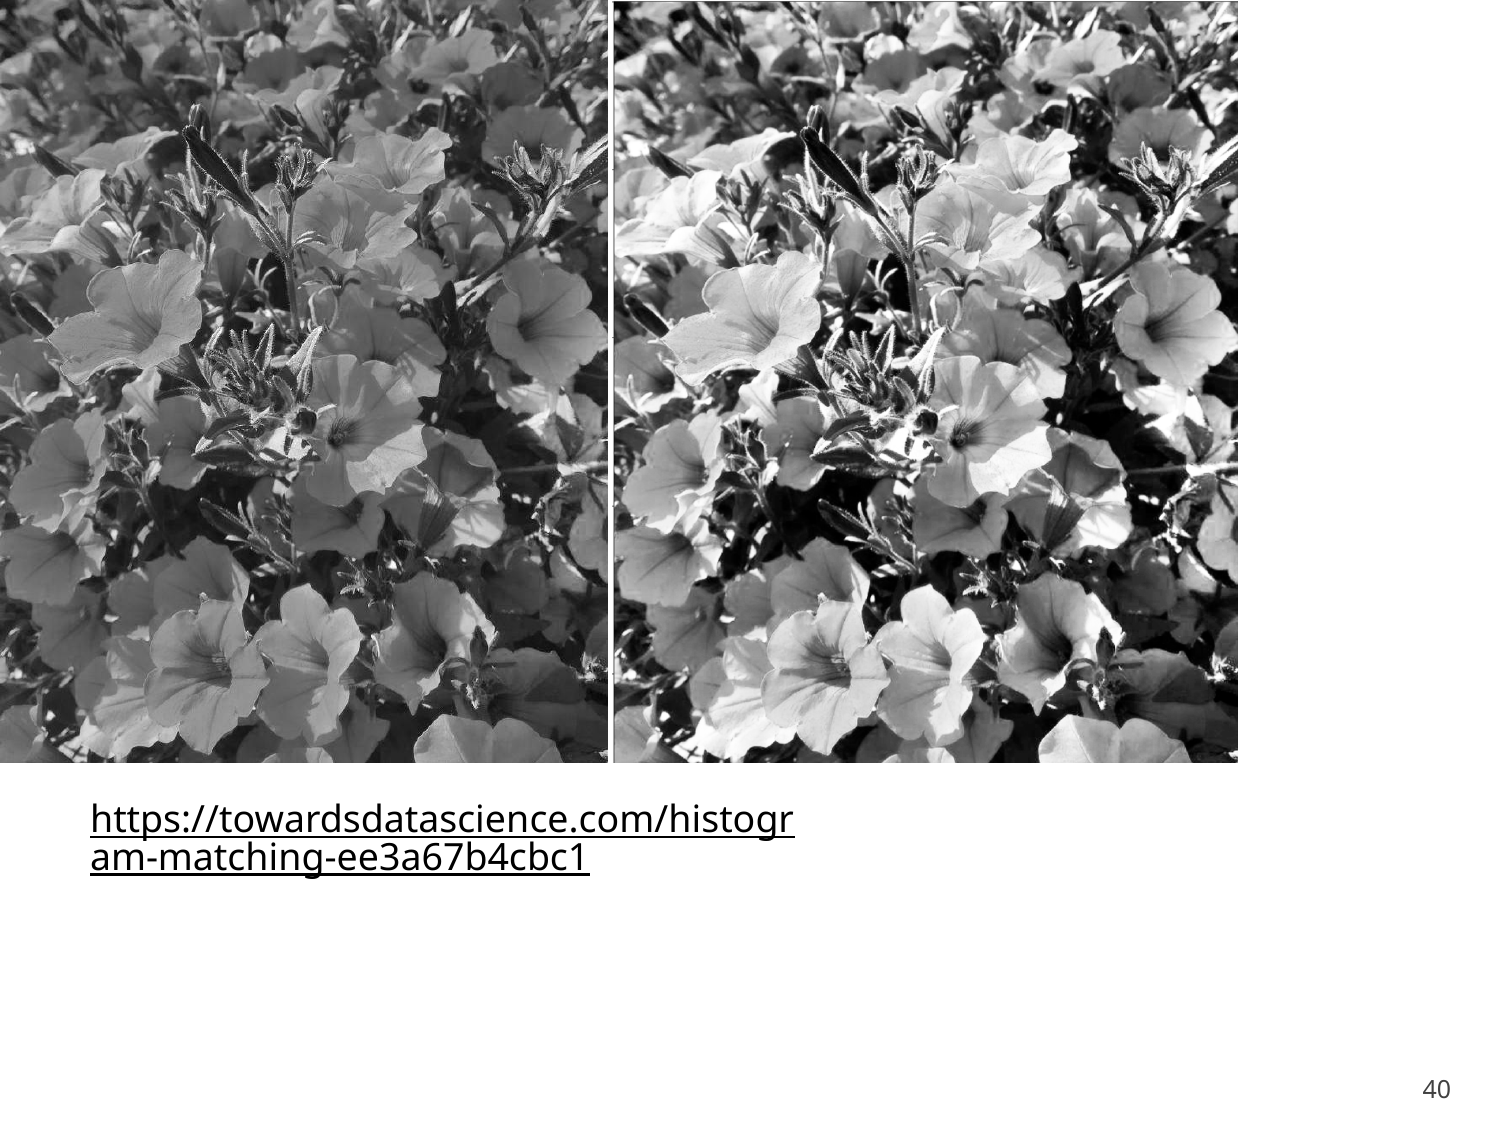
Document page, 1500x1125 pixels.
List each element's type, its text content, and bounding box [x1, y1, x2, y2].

picture [612, 0, 1238, 763]
picture [0, 0, 608, 763]
text_box https://towardsdatascience.com/histogram-matching-ee3a67b4cbc1 [74, 787, 825, 899]
slide_number ‹#› [1345, 1062, 1467, 1108]
